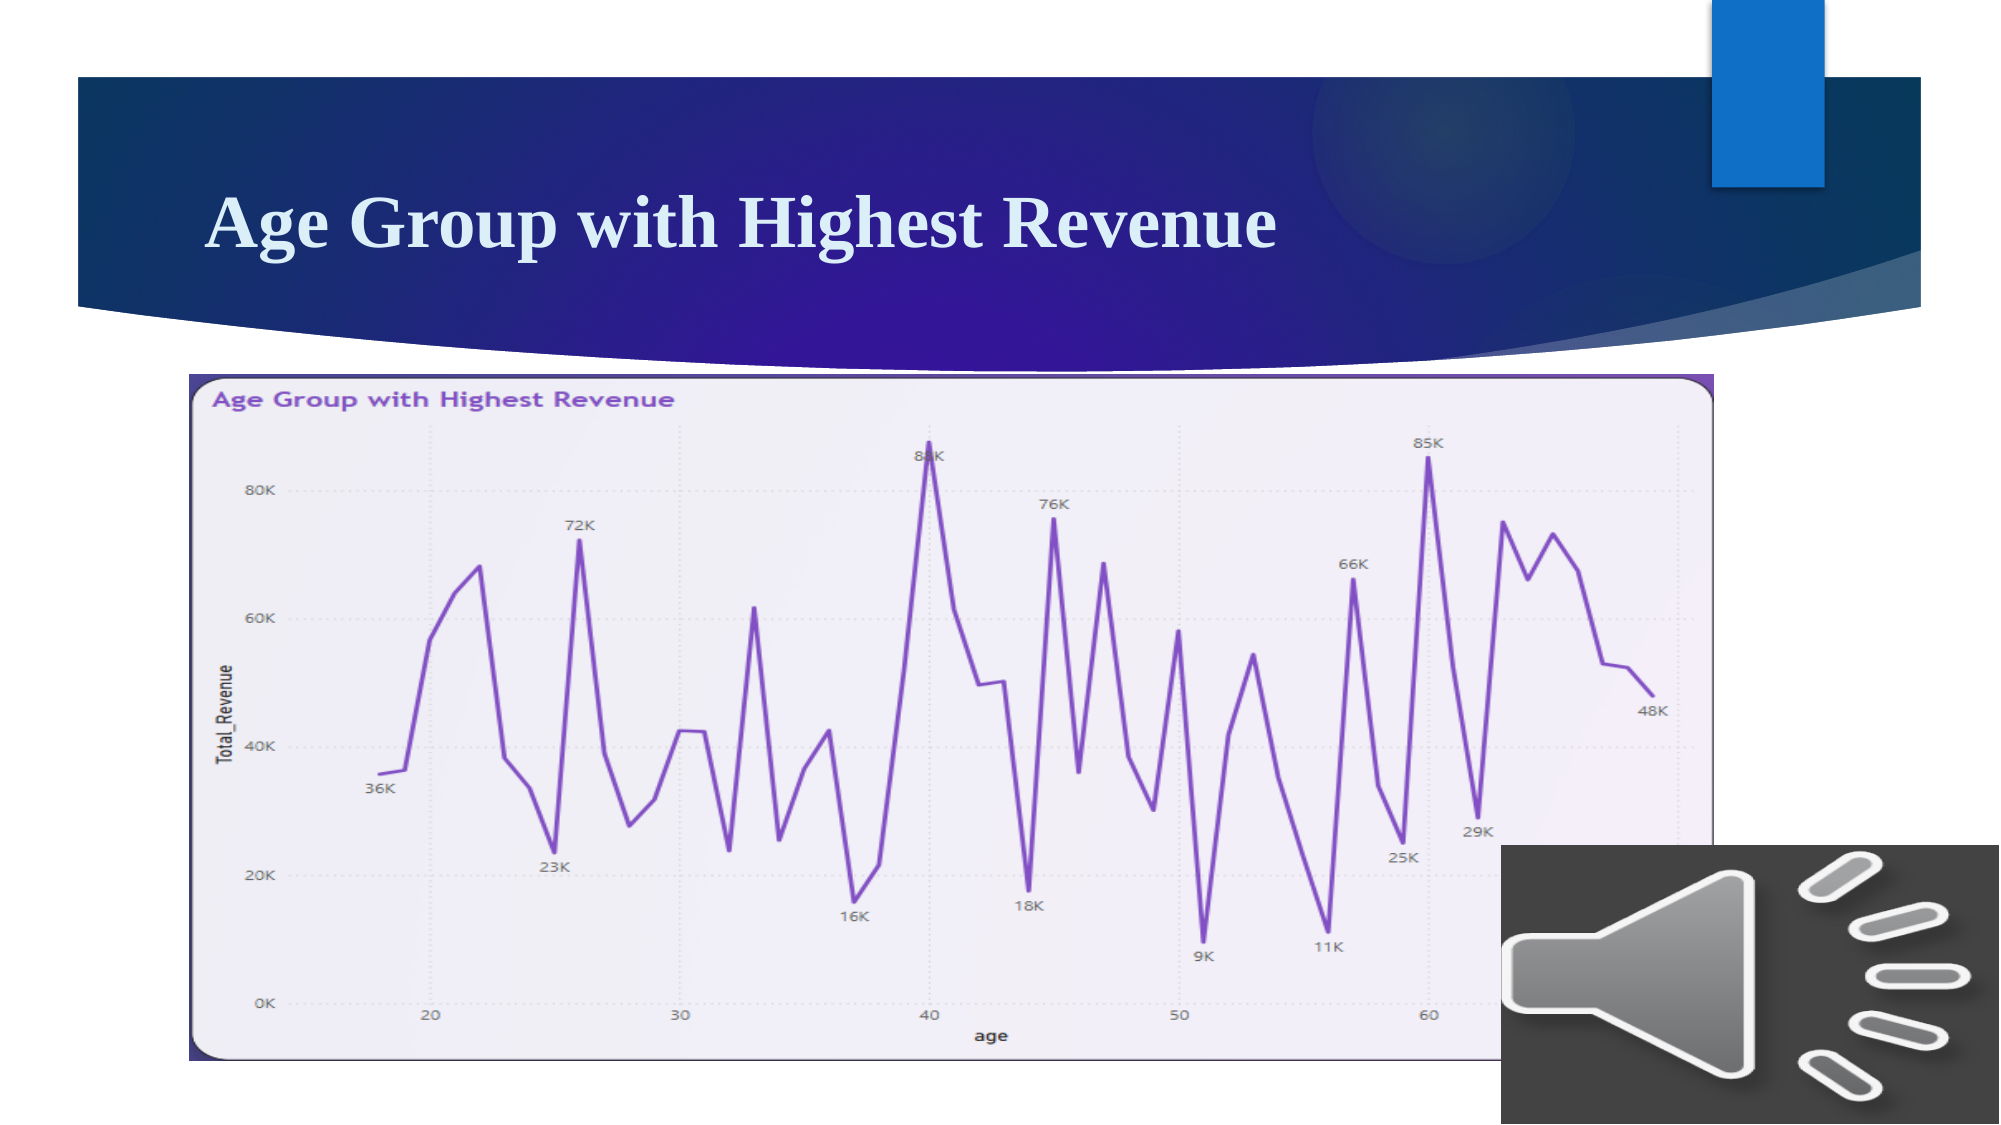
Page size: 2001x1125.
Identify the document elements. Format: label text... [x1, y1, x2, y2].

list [189, 373, 1714, 1062]
picture [1499, 843, 2000, 1125]
title Age Group with Highest Revenue [189, 159, 1627, 276]
